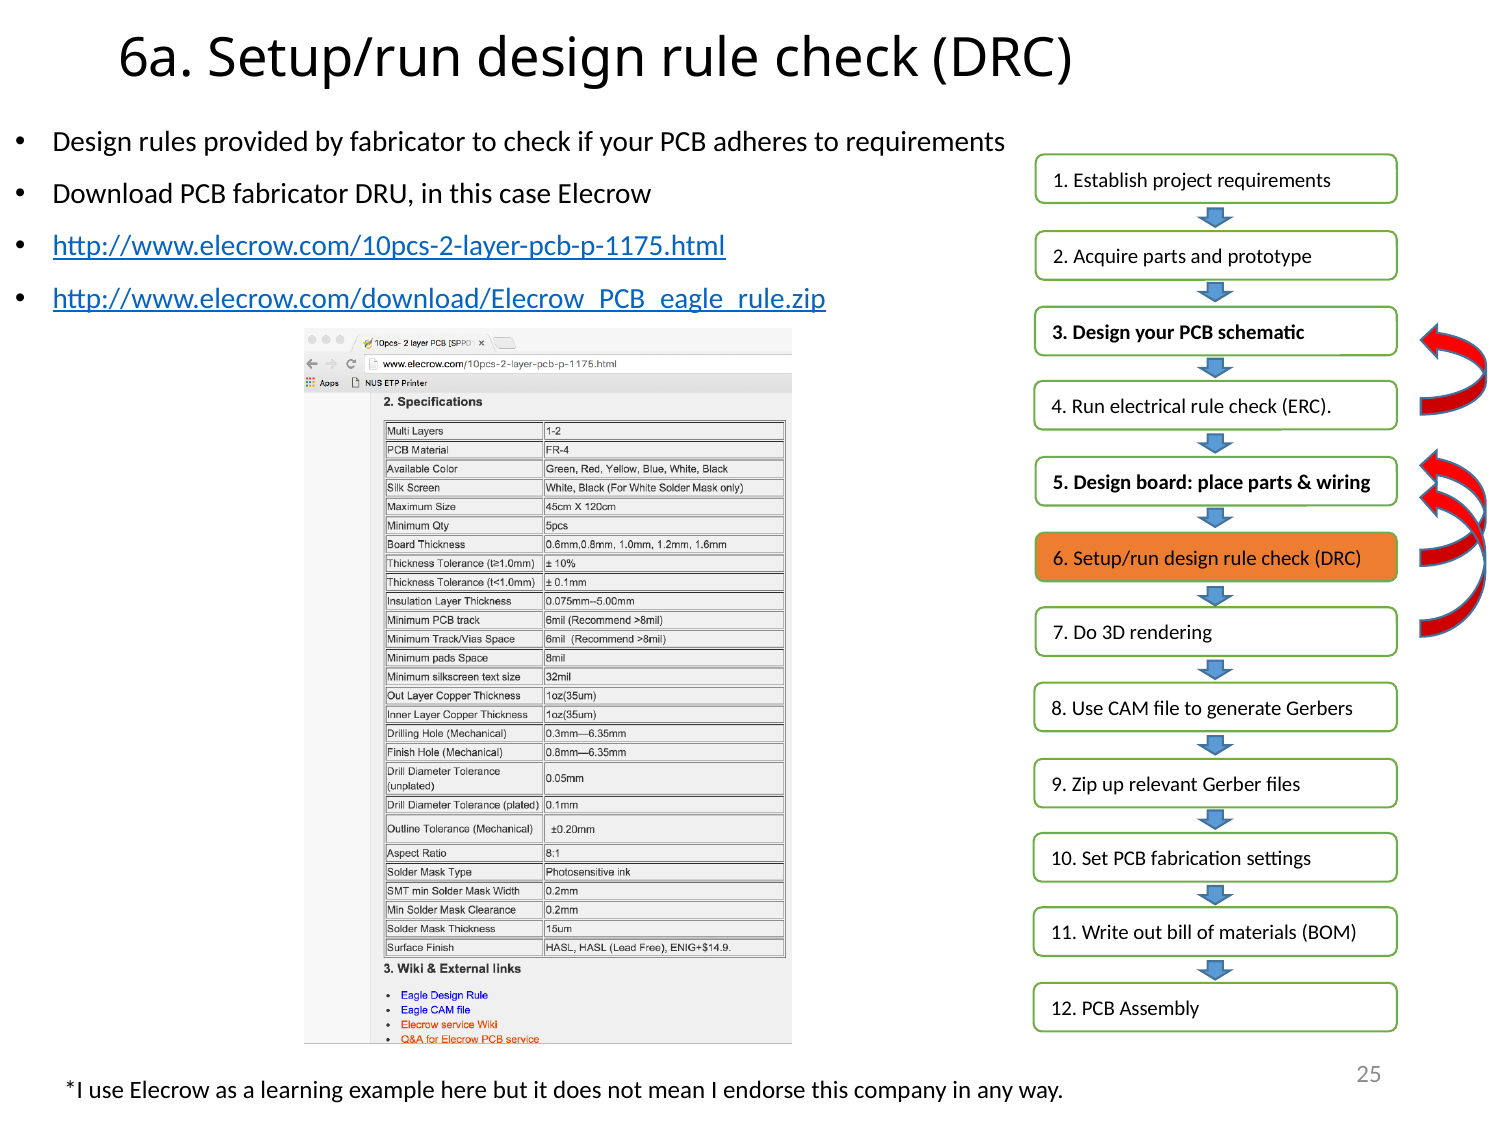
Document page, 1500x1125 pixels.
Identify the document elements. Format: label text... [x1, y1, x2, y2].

text_box [1196, 207, 1235, 228]
list Design rules provided by fabricator to check if your PCB adheres to requirements Download PCB fabricator DRU, in this case Elecrow http://www.elecrow.com/10pcs-2-layer-pcb-p-1175.html http://www.elecrow.com/download/Elecrow_PCB_eagle_rule.zip [0, 118, 1034, 1125]
text_box 11. Write out bill of materials (BOM) [1034, 906, 1398, 957]
text_box [1419, 532, 1478, 567]
text_box [1196, 433, 1235, 454]
text_box [1418, 448, 1487, 534]
text_box 1. Establish project requirements [1034, 153, 1398, 205]
picture [304, 328, 792, 1044]
text_box [1196, 735, 1235, 756]
text_box 12. PCB Assembly [1034, 981, 1398, 1033]
text_box [1419, 322, 1488, 416]
text_box 5. Design board: place parts & wiring [1034, 455, 1398, 507]
text_box 2. Acquire parts and prototype [1034, 230, 1398, 281]
text_box [1196, 281, 1235, 303]
text_box 4. Run electrical rule check (ERC). [1034, 379, 1398, 431]
text_box 3. Design your PCB schematic [1034, 305, 1398, 357]
text_box 8. Use CAM file to generate Gerbers [1034, 681, 1398, 733]
text_box [1196, 357, 1235, 379]
text_box 10. Set PCB fabrication settings [1034, 831, 1398, 883]
text_box 9. Zip up relevant Gerber files [1034, 757, 1398, 809]
text_box *I use Elecrow as a learning example here but it does not mean I endorse this company in any way. [49, 1066, 1081, 1111]
text_box 7. Do 3D rendering [1034, 606, 1398, 657]
text_box [1196, 586, 1235, 607]
text_box [1196, 884, 1235, 906]
text_box [1196, 659, 1235, 681]
title 6a. Setup/run design rule check (DRC) [103, 21, 1397, 97]
text_box [1196, 960, 1235, 981]
slide_number 25 [1059, 1042, 1397, 1103]
text_box [1196, 507, 1235, 529]
text_box 6. Setup/run design rule check (DRC) [1034, 531, 1398, 583]
text_box [1418, 480, 1487, 638]
text_box [1196, 809, 1235, 830]
